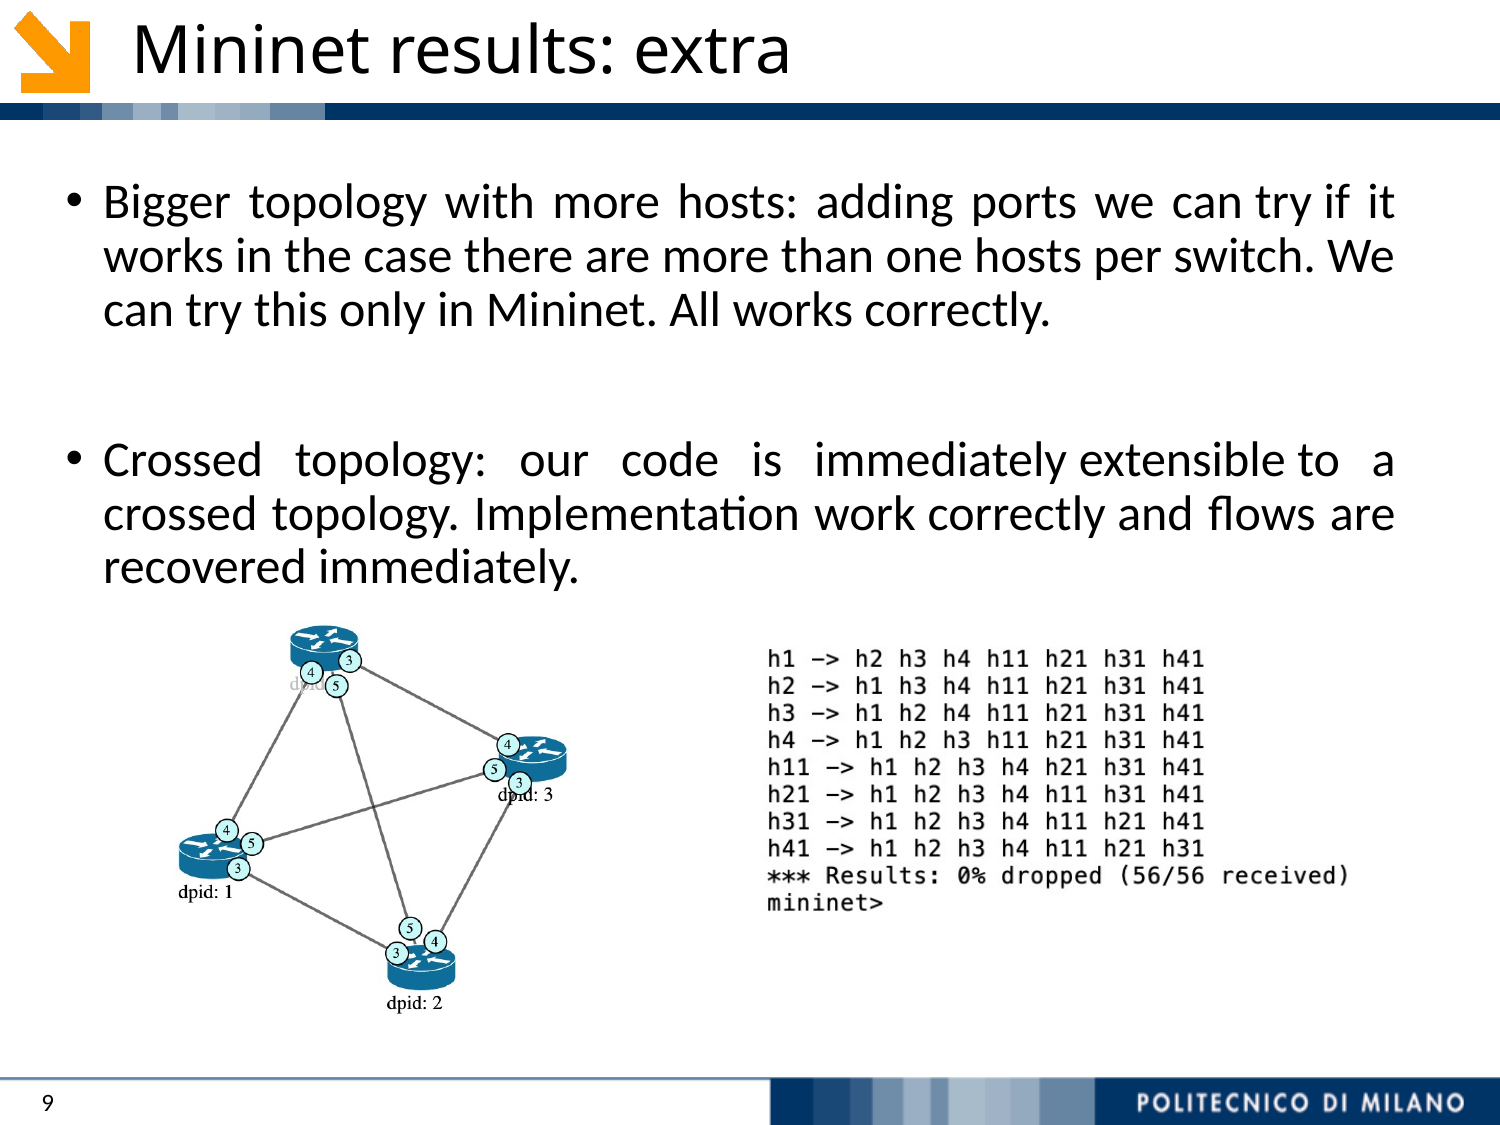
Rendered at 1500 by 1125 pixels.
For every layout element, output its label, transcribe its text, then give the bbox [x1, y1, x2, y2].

title Mininet results: extra [116, 21, 1411, 82]
picture [151, 609, 597, 1040]
picture [13, 10, 90, 93]
picture [0, 103, 1500, 120]
picture [763, 646, 1358, 919]
slide_number 9 [0, 1077, 69, 1125]
picture [69, 1077, 1500, 1125]
list Bigger topology with more hosts: adding ports we can try if it works in the case there are more than one hosts per switch. We can try this only in Mininet. All works correctly. Crossed topology: our code is immediately extensible to a crossed topology. Implementation work correctly and flows are recovered immediately. [50, 167, 1411, 610]
